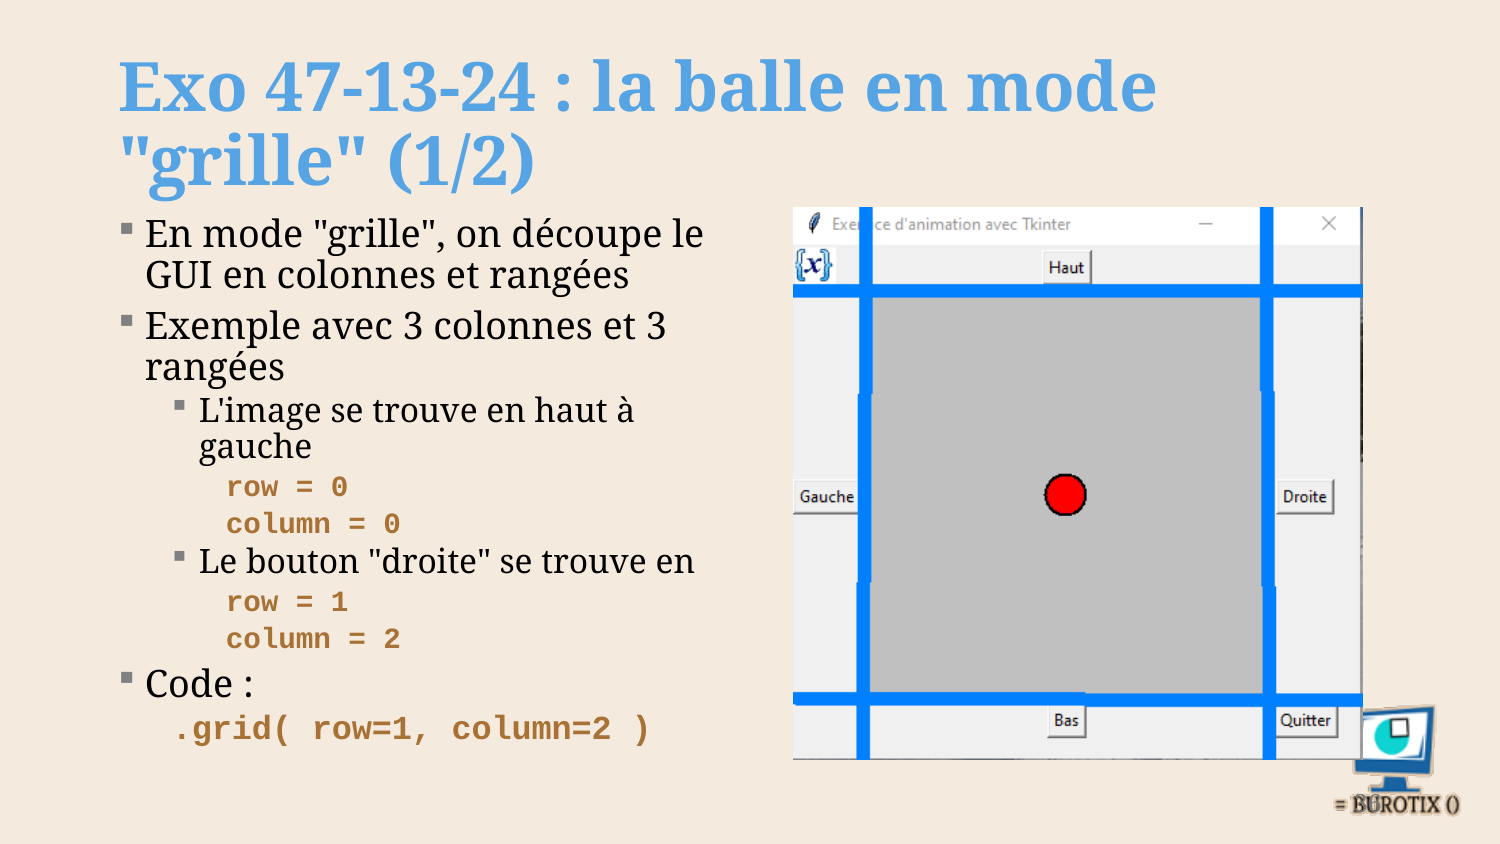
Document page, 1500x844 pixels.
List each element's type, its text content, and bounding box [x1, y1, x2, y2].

title Exo 47-13-24 : la balle en mode "grille" (1/2) [103, 44, 1397, 208]
picture [1332, 703, 1462, 817]
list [793, 207, 1363, 761]
slide_number 36 [1059, 782, 1397, 828]
list En mode "grille", on découpe le GUI en colonnes et rangées Exemple avec 3 colonnes et 3 rangées L'image se trouve en haut à gauche row = 0 column = 0 Le bouton "droite" se trouve en row = 1 column = 2 Code : .grid( row=1, column=2 ) [103, 207, 741, 760]
